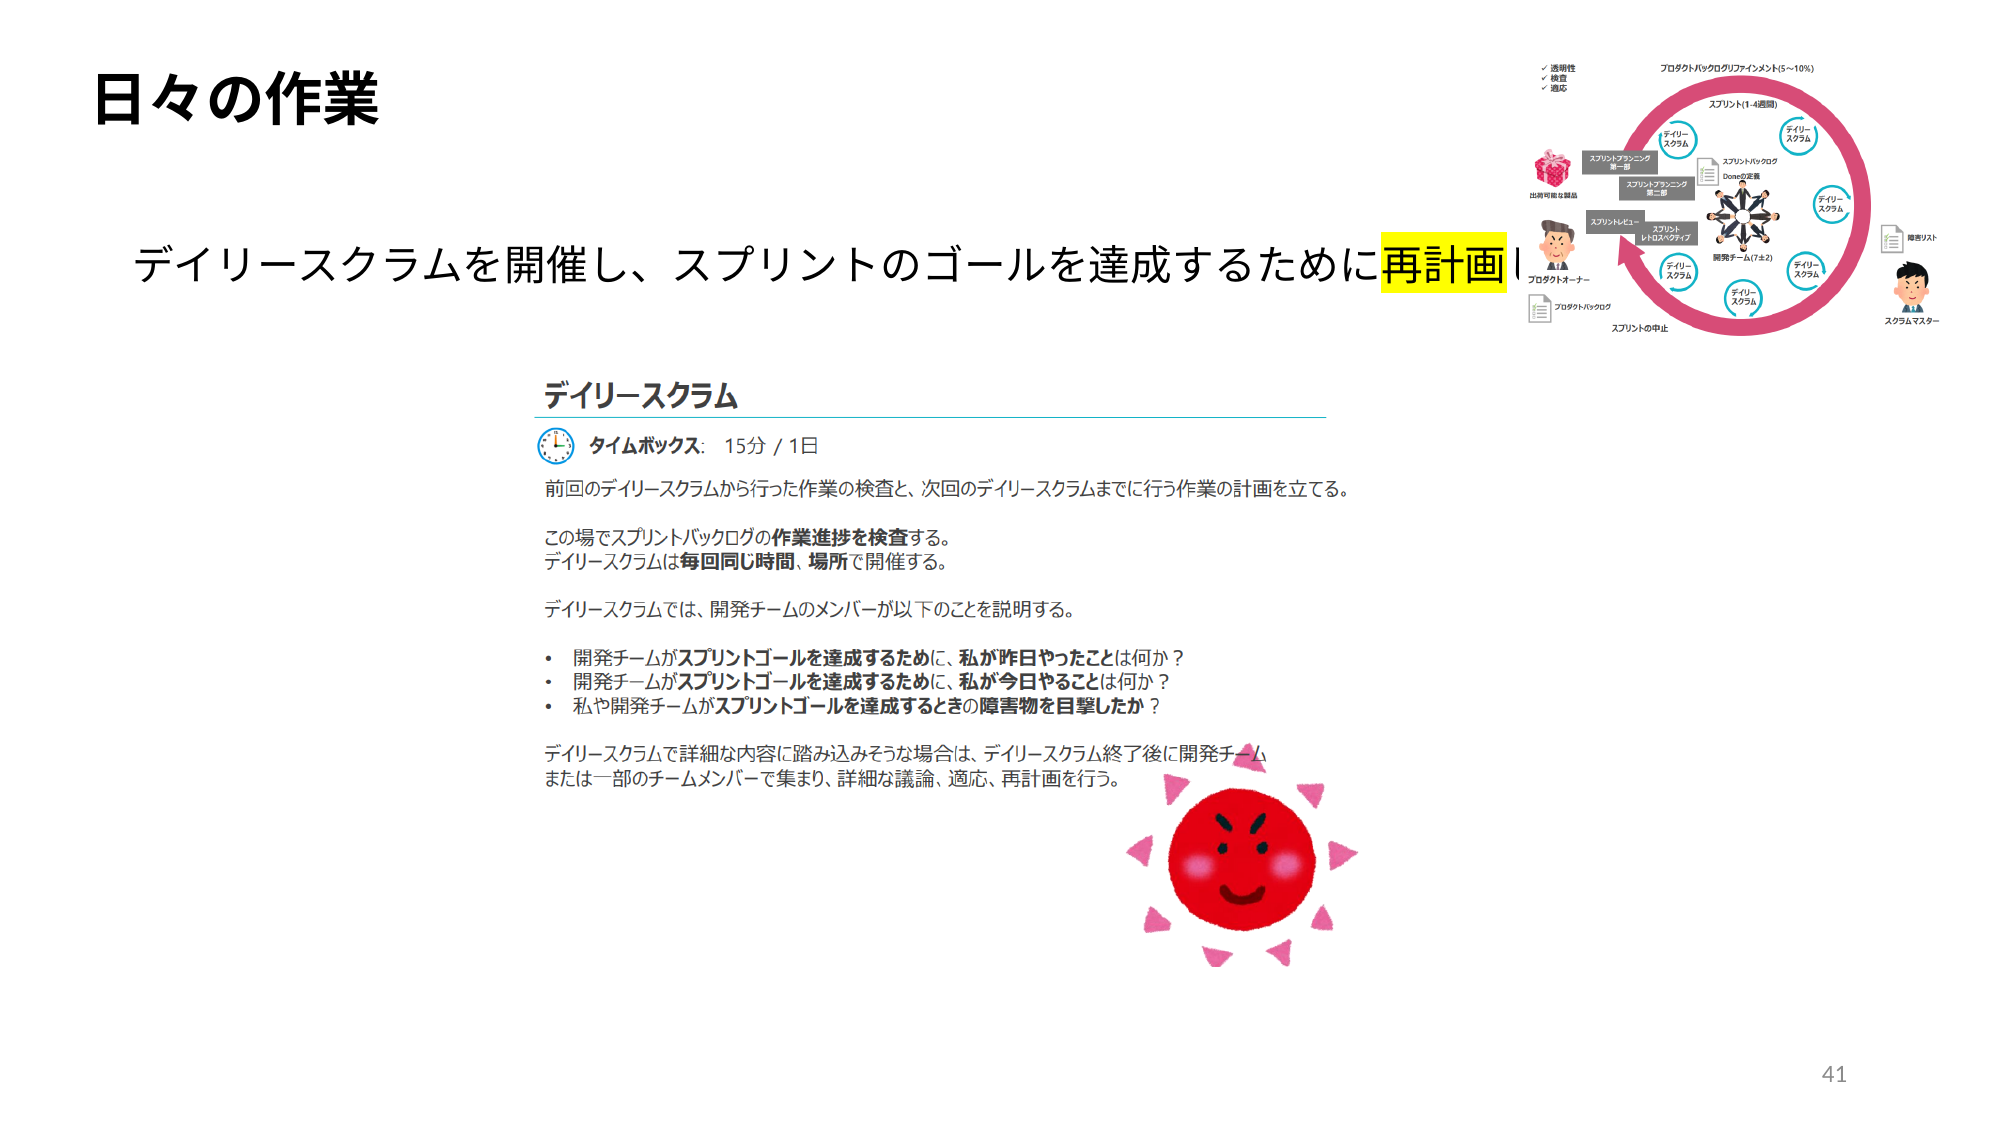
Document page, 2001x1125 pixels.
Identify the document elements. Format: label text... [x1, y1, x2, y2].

slide_number 41 [1412, 1042, 1863, 1103]
text_box デイリースクラムを開催し、スプリントのゴールを達成するために再計画します。 [117, 214, 1519, 297]
text_box 日々の作業 [74, 54, 1454, 140]
picture [1519, 54, 1951, 339]
picture [520, 364, 1359, 967]
